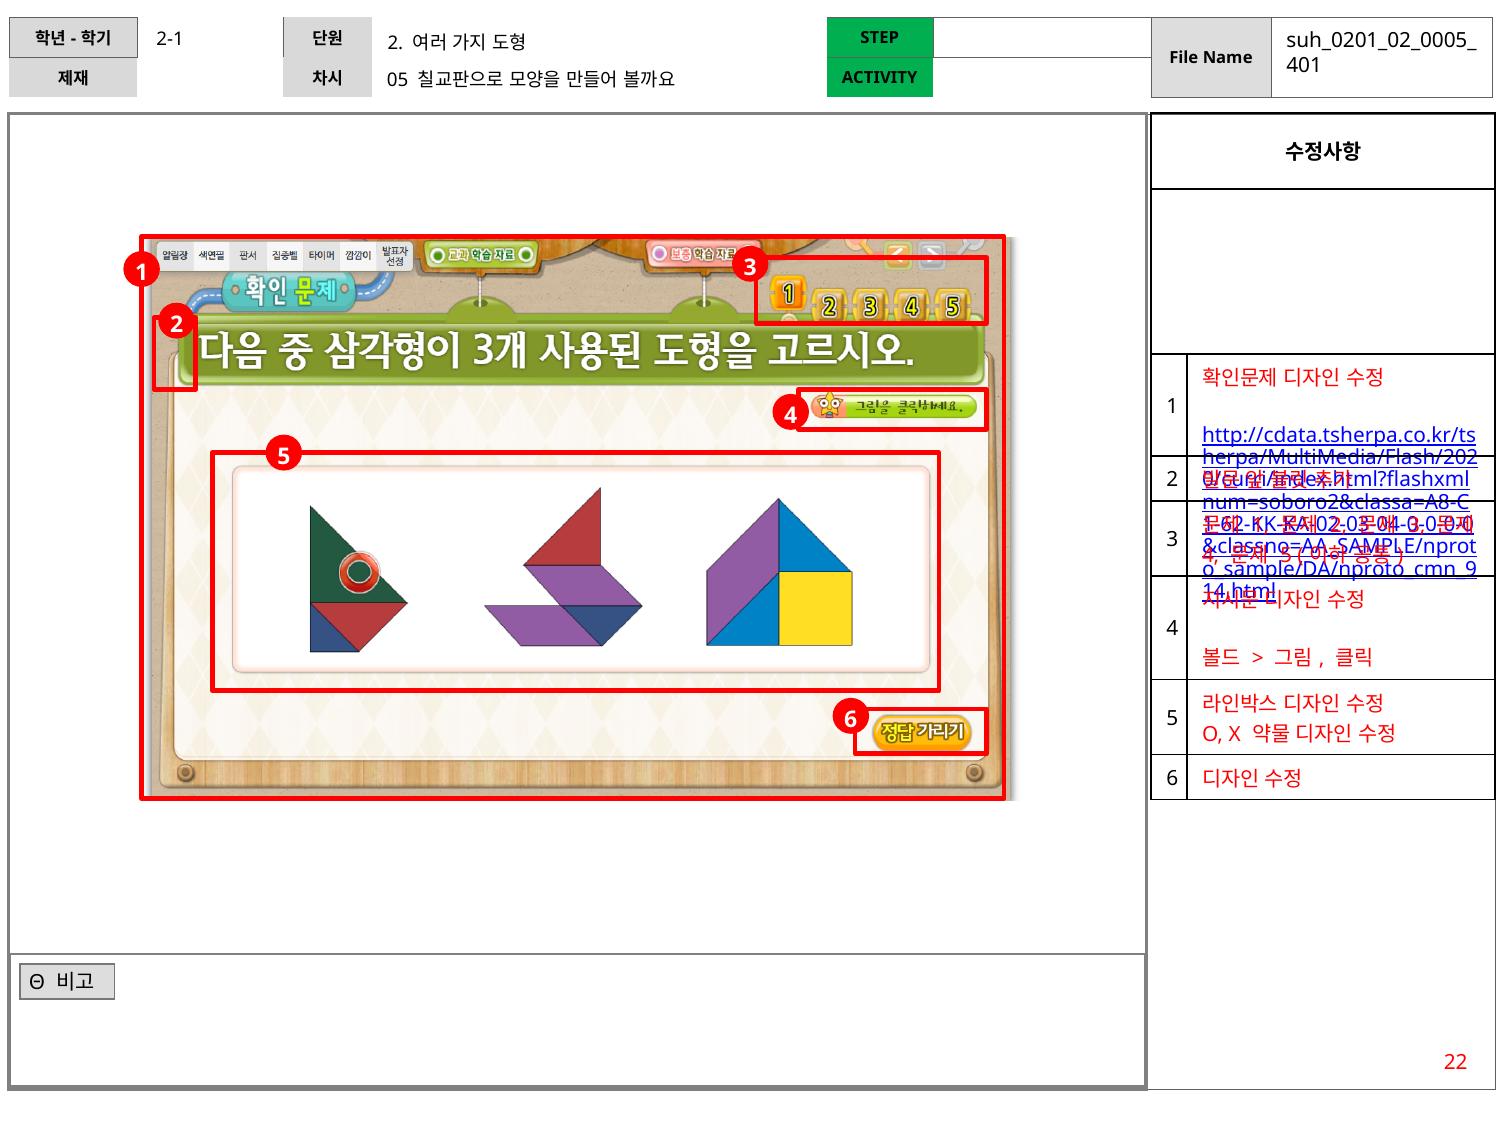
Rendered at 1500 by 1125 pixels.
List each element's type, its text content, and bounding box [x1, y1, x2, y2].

text_box suh_0201_02_0005_401 [1271, 18, 1500, 84]
table_header 수정사항 [1152, 114, 1494, 188]
table_cell 라인박스 디자인 수정 O, X 약물 디자인 수정 [1188, 680, 1494, 754]
table_cell 문제 1, 문제 2, 문제 3, 문제 4, 문제 5 (이하 공통) [1188, 502, 1494, 575]
table_cell 확인문제 디자인 수정 http://cdata.tsherpa.co.kr/tsherpa/MultiMedia/Flash/2020/curri/index.html?flashxmlnum=soboro2&classa=A8-C1-62-KK-KA-02-03-04-0-0-0-0&classno=AA_SAMPLE/nproto_sample/DA/nproto_cmn_914.html [1188, 355, 1494, 455]
table_cell 1 [1152, 355, 1186, 455]
table_cell 4 [1152, 577, 1186, 679]
text_box 2. 여러 가지 도형 [372, 23, 828, 48]
text_box 05 칠교판으로 모양을 만들어 볼까요 [372, 60, 821, 96]
table_cell 6 [1152, 755, 1186, 799]
table_cell 2 [1152, 457, 1186, 500]
text_box 2-1 [141, 18, 284, 55]
table_cell 발문 앞 블릿 추가 [1188, 457, 1494, 500]
table_cell 디자인 수정 [1188, 755, 1494, 799]
table_cell [1152, 190, 1494, 353]
table_cell 3 [1152, 502, 1186, 575]
table_cell 지시문 디자인 수정 볼드 > 그림, 클릭 [1188, 577, 1494, 679]
table_cell 5 [1152, 680, 1186, 754]
picture [23, 237, 1138, 801]
